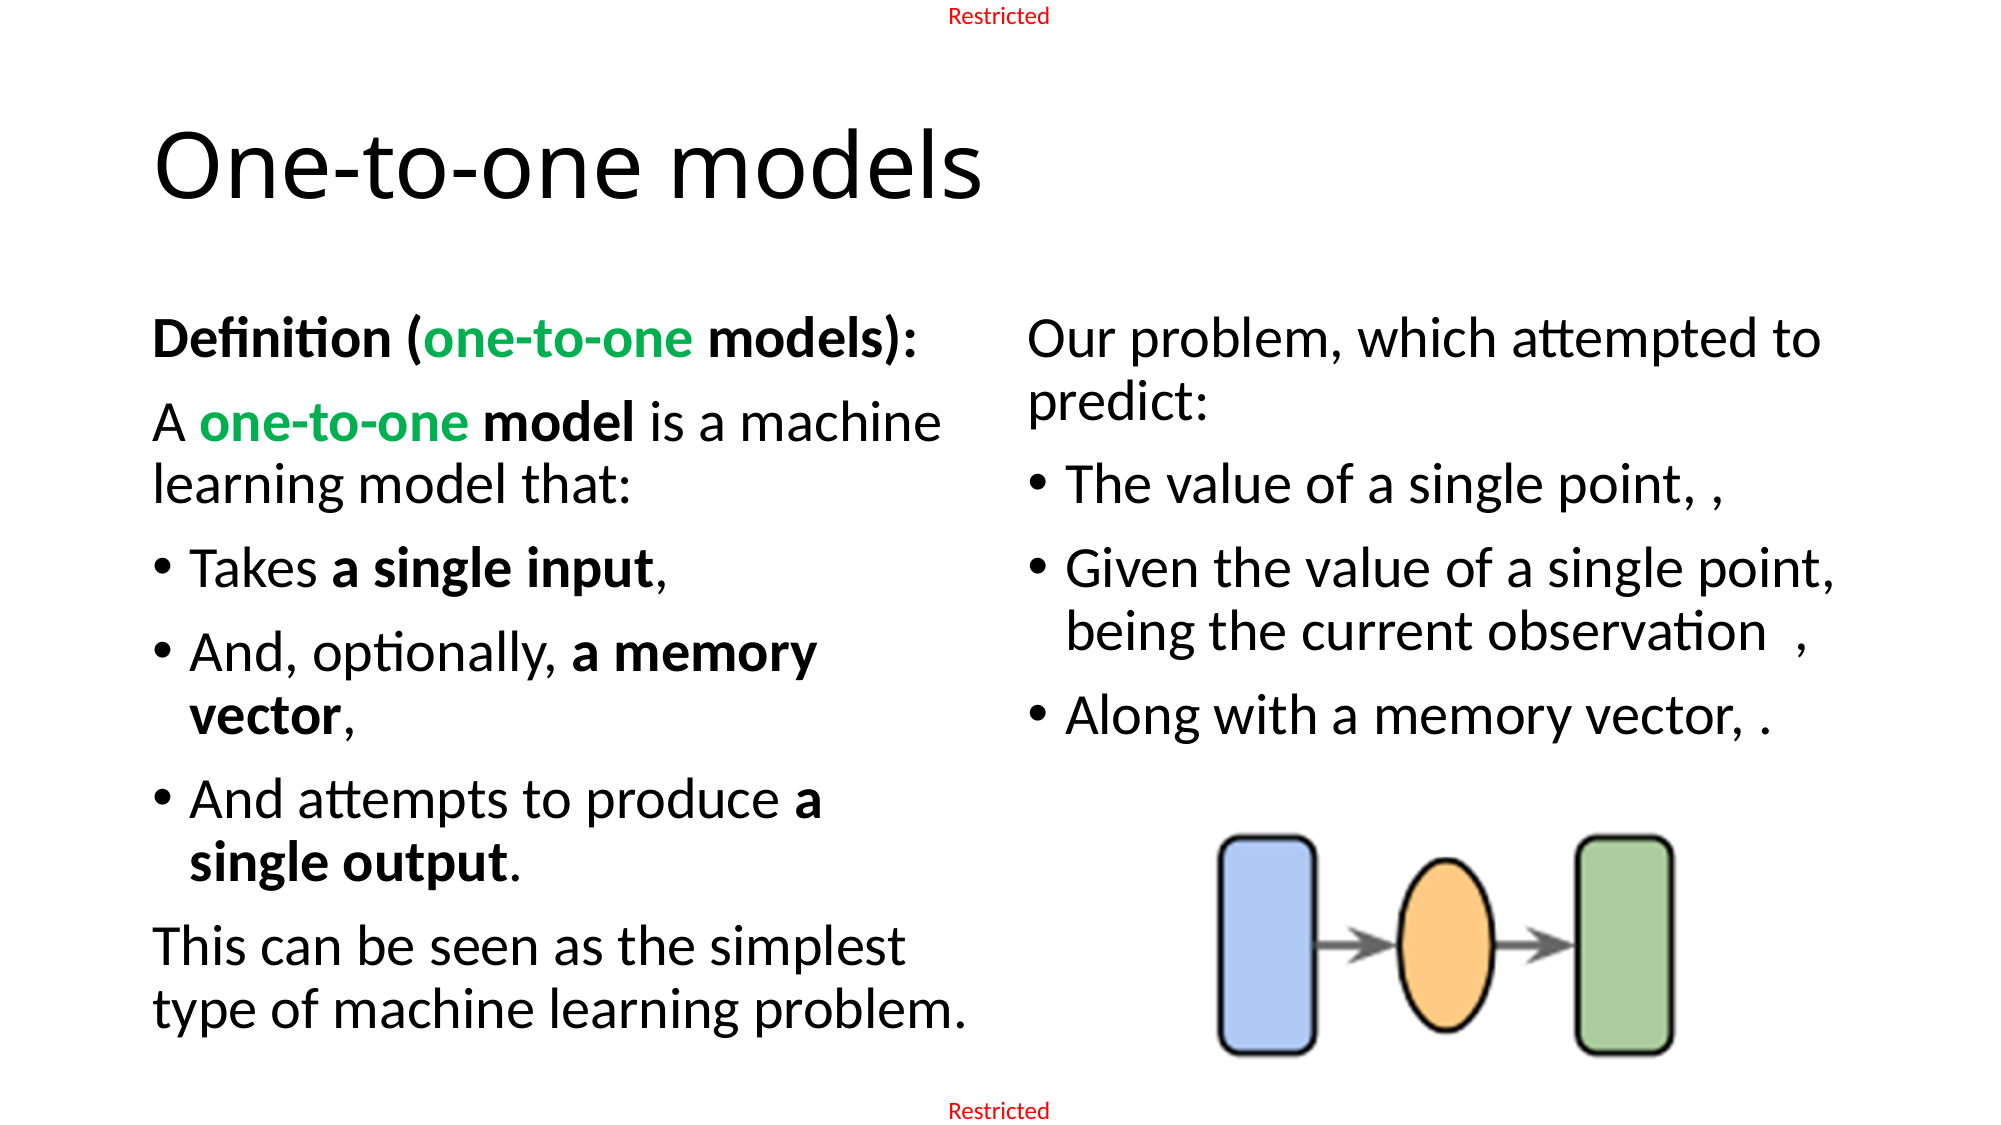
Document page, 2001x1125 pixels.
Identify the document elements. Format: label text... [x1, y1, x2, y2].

title One-to-one models [137, 59, 1863, 278]
list Definition (one-to-one models): A one-to-one model is a machine learning model that: Takes a single input, And, optionally, a memory vector, And attempts to produce a single output. This can be seen as the simplest type of machine learning problem. [137, 299, 988, 1125]
picture [1206, 704, 1694, 1125]
